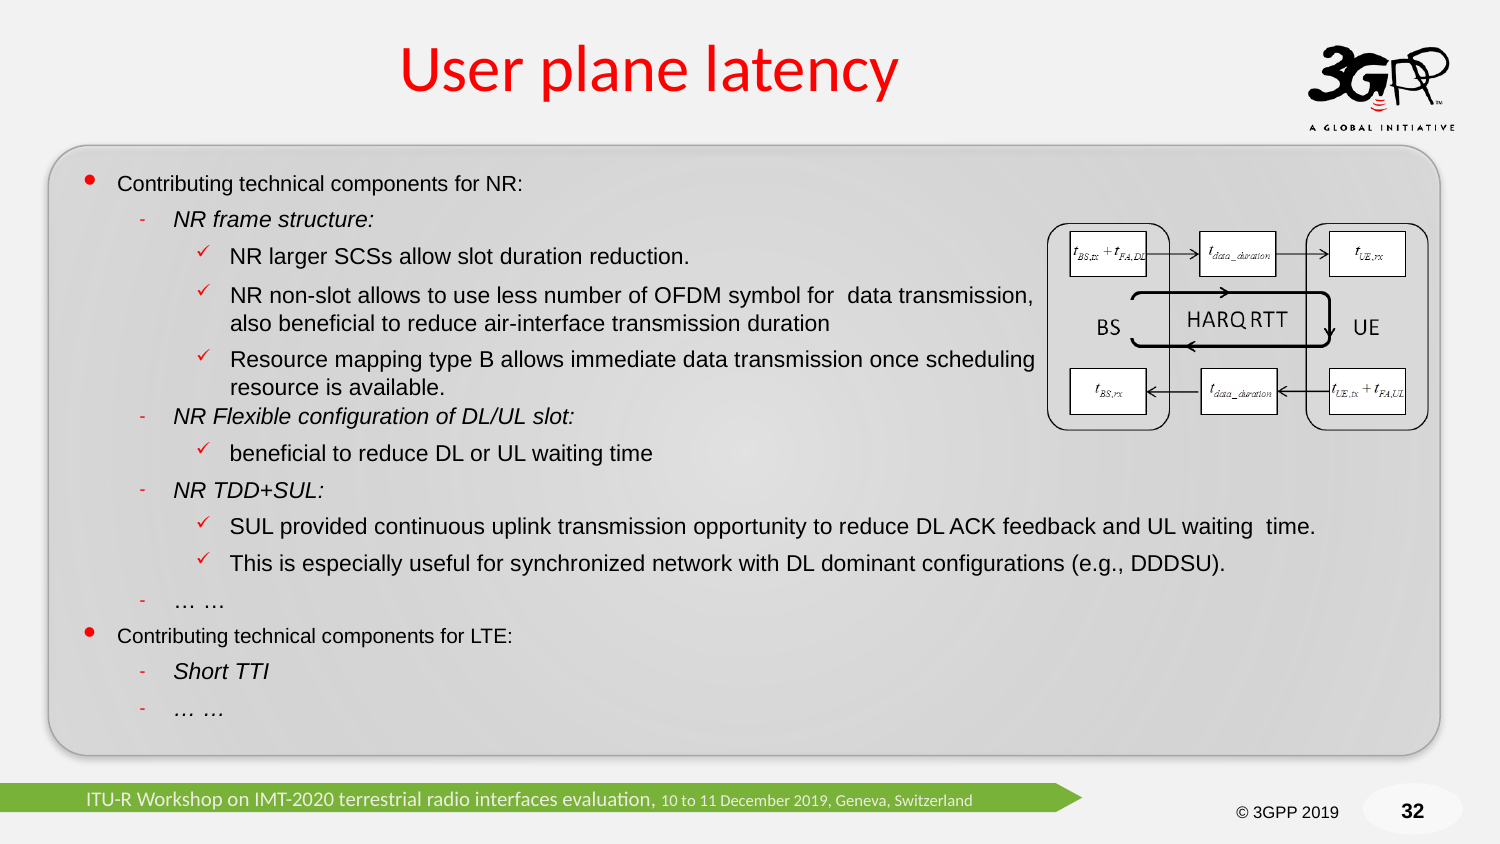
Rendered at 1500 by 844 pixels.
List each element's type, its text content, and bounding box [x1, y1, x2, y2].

title User plane latency [75, 14, 1225, 135]
text_box NR non-slot allows to use less number of OFDM symbol for data transmission, also beneficial to reduce air-interface transmission duration Resource mapping type B allows immediate data transmission once scheduling resource is available. [68, 273, 1041, 408]
picture [1046, 222, 1429, 431]
text_box [47, 144, 1441, 757]
picture [1303, 19, 1462, 156]
text_box Contributing technical components for NR: NR frame structure: NR larger SCSs allow slot duration reduction. NR Flexible configuration of DL/UL slot: beneficial to reduce DL or UL waiting time NR TDD+SUL: SUL provided continuous uplink transmission opportunity to reduce DL ACK feedback and UL waiting time. This is especially useful for synchronized network with DL dominant configurations (e.g., DDDSU). … … Contributing technical components for LTE: Short TTI … … [68, 161, 1422, 273]
text_box Contributing technical components for NR: NR frame structure: NR larger SCSs allow slot duration reduction. NR Flexible configuration of DL/UL slot: beneficial to reduce DL or UL waiting time NR TDD+SUL: SUL provided continuous uplink transmission opportunity to reduce DL ACK feedback and UL waiting time. This is especially useful for synchronized network with DL dominant configurations (e.g., DDDSU). … … Contributing technical components for LTE: Short TTI … … [68, 408, 1422, 729]
